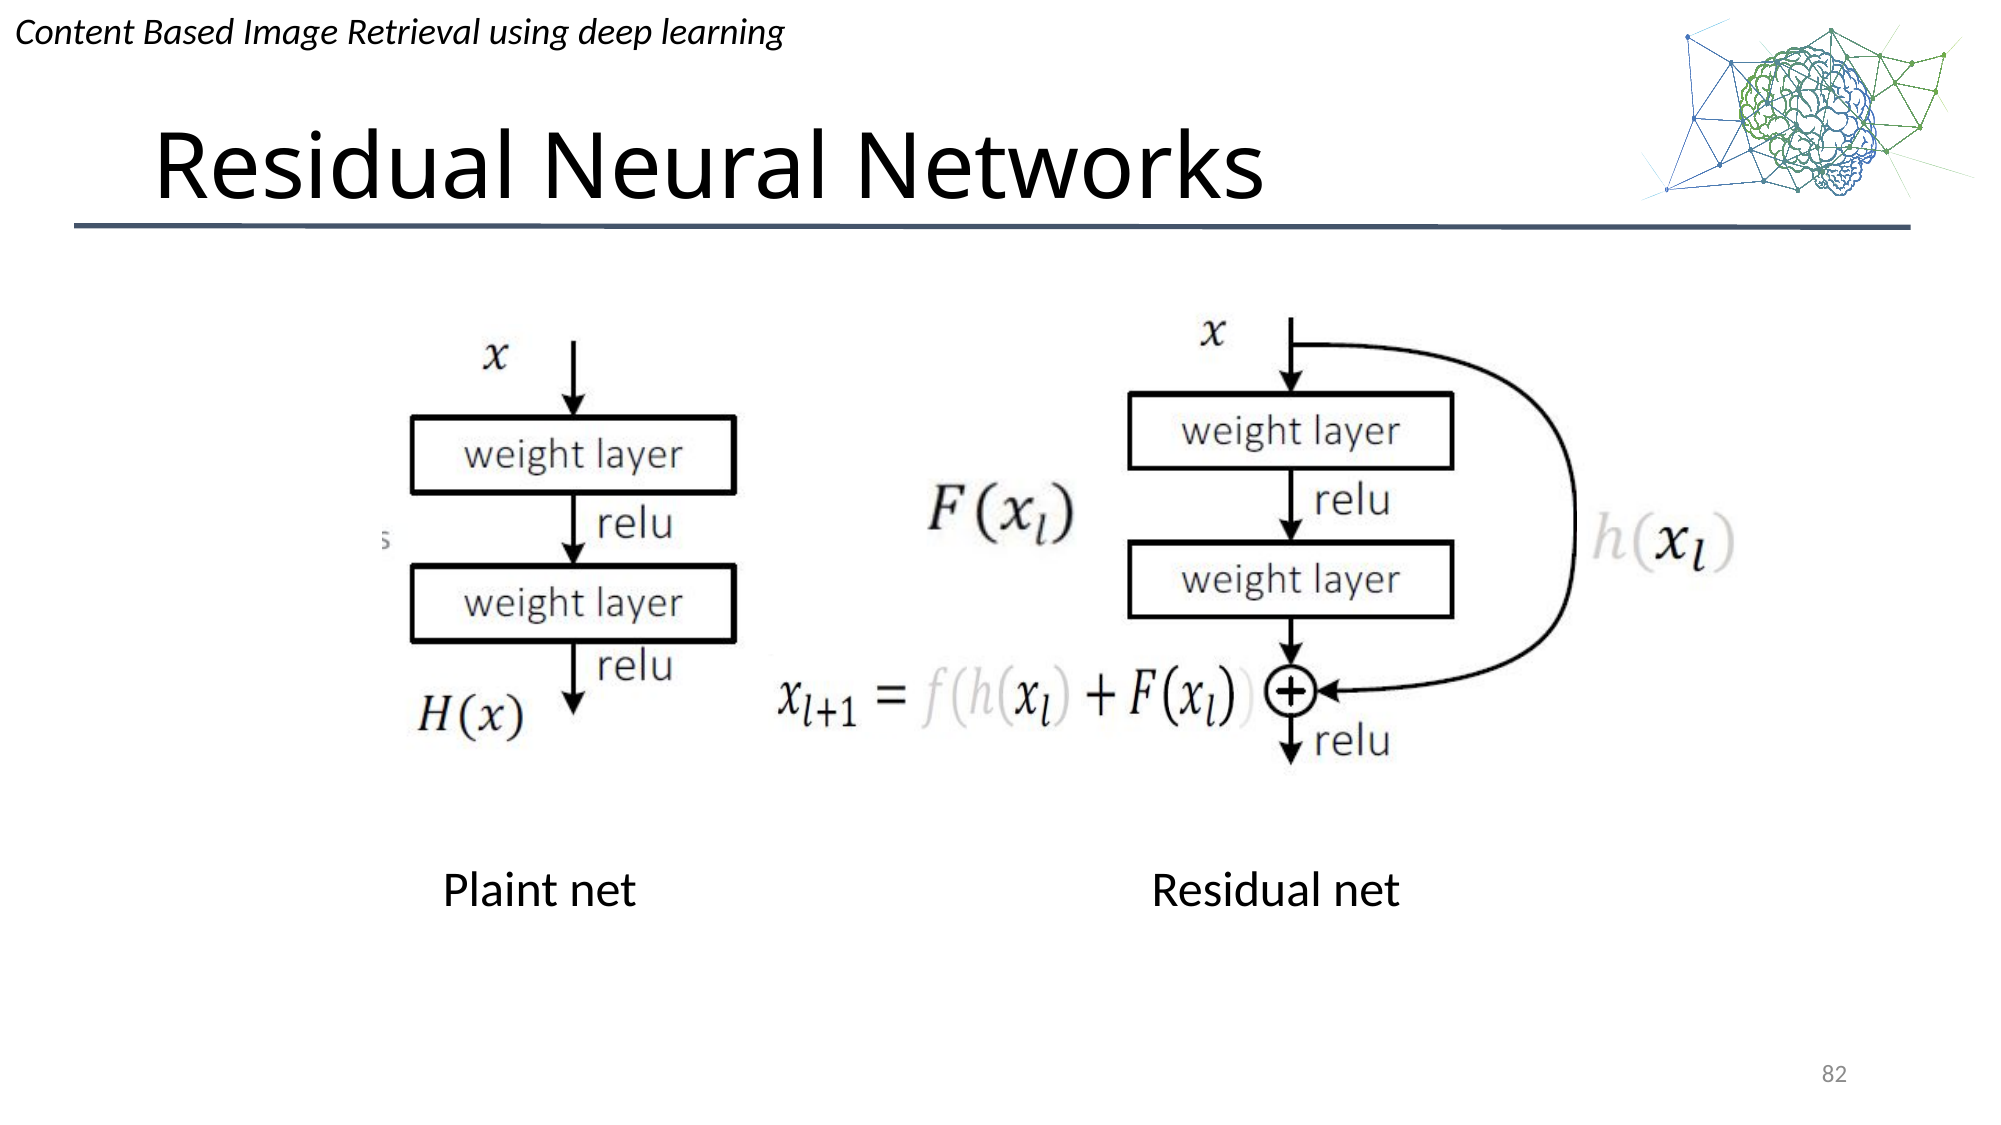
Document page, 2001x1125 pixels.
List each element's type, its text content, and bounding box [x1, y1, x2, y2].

picture [768, 288, 1752, 793]
text_box Plaint net [428, 849, 707, 924]
title Residual Neural Networks [137, 59, 1863, 278]
slide_number 82 [1412, 1042, 1863, 1103]
text_box Residual net [1136, 849, 1436, 924]
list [382, 324, 753, 758]
